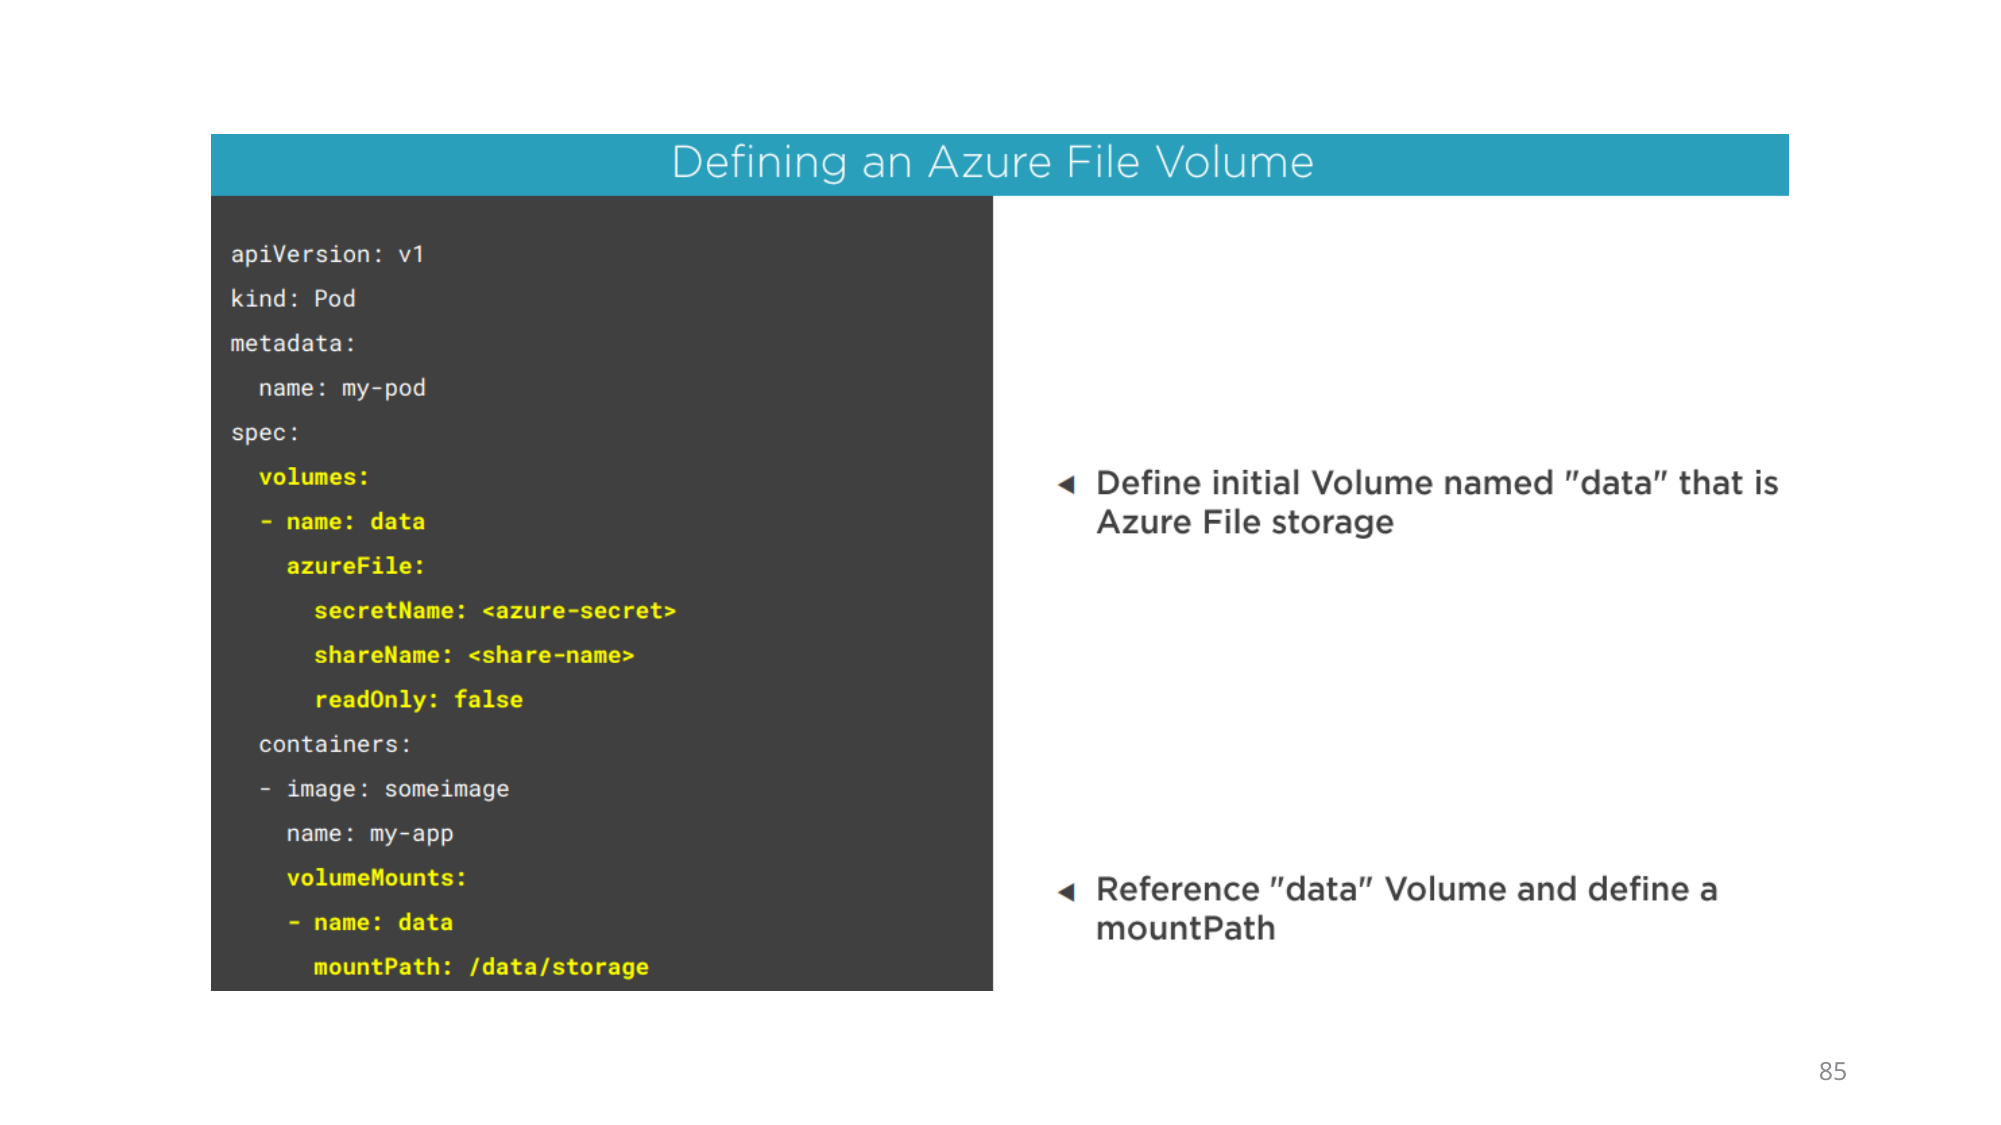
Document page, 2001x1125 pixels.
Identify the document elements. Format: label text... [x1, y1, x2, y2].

slide_number 85 [1412, 1042, 1863, 1103]
picture [211, 134, 1789, 991]
